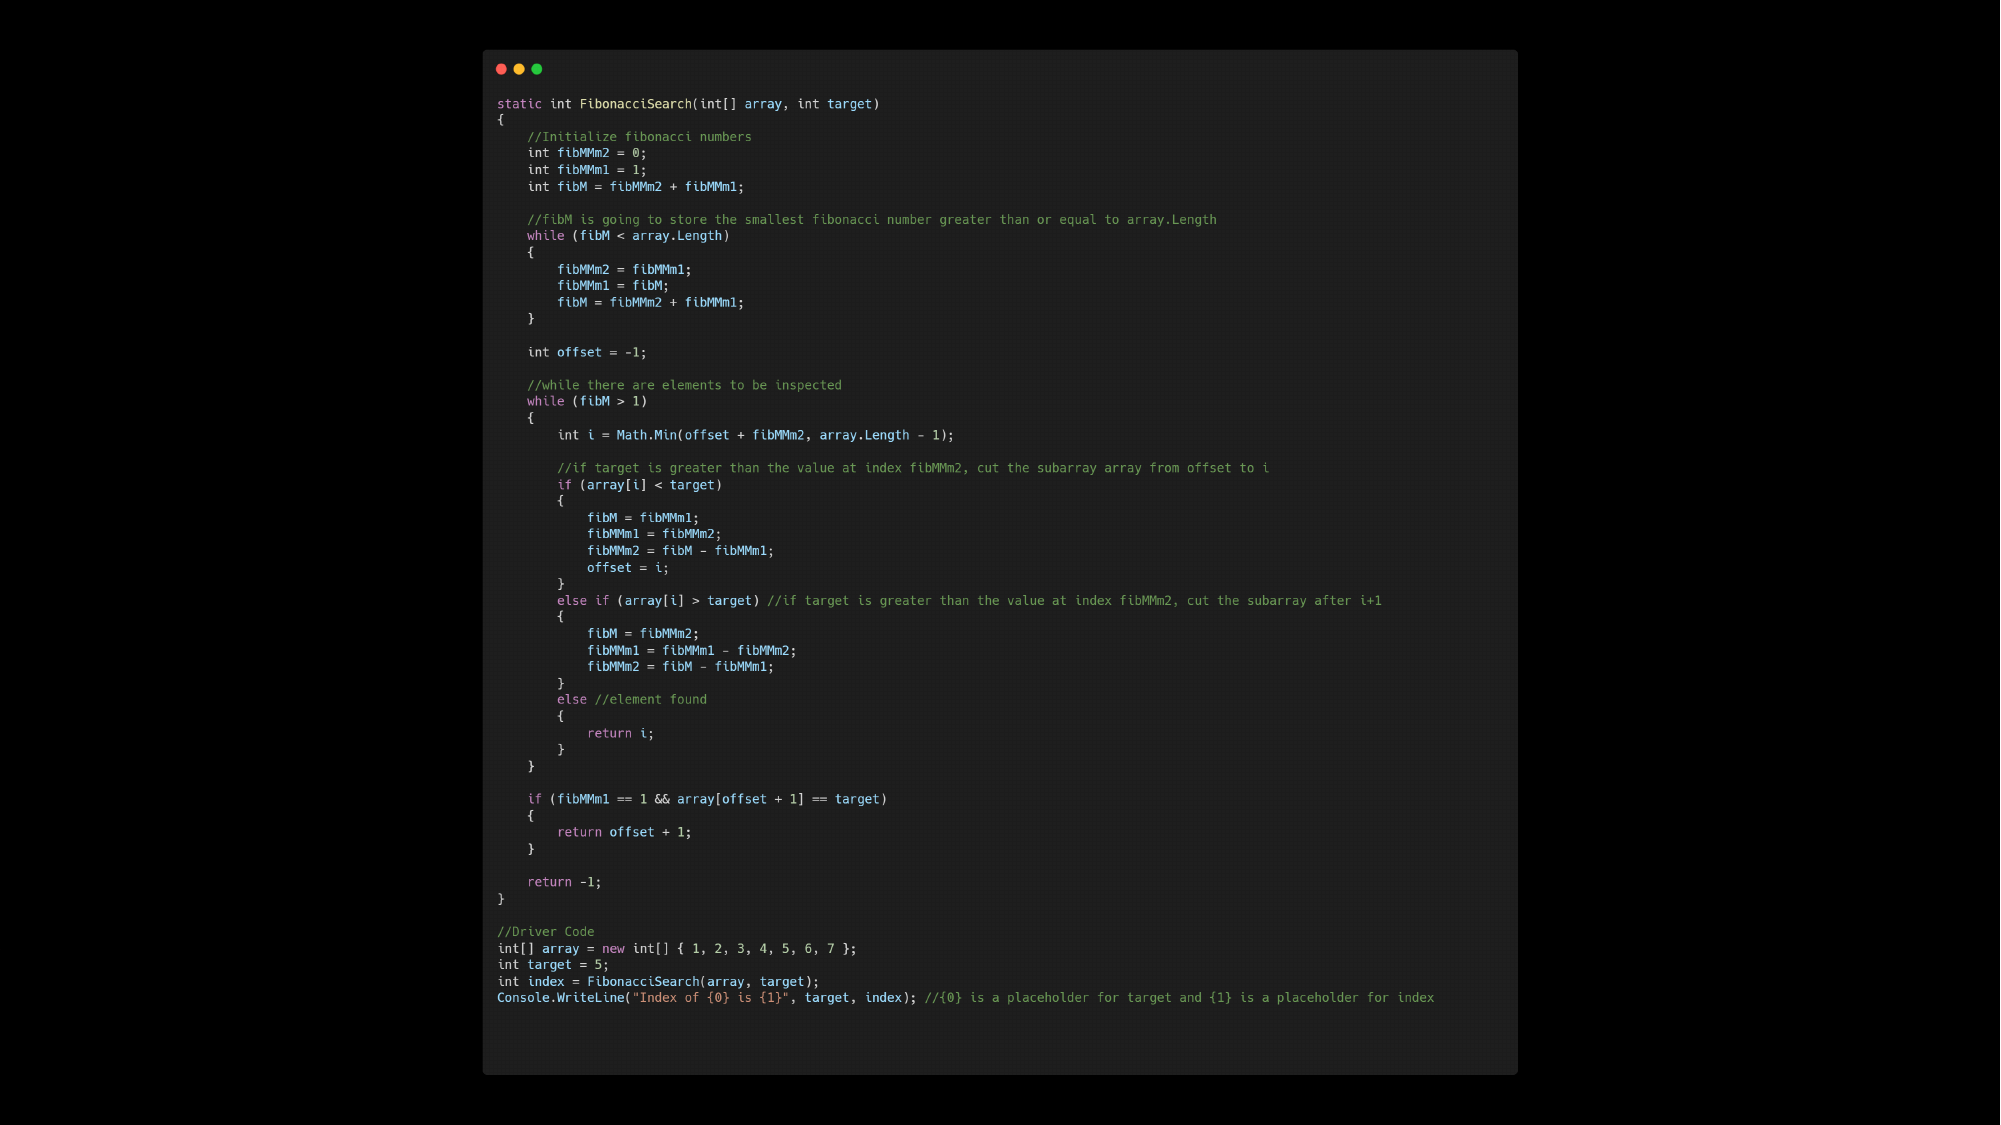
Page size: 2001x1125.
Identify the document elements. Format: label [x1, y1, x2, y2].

picture [433, 0, 1567, 1125]
